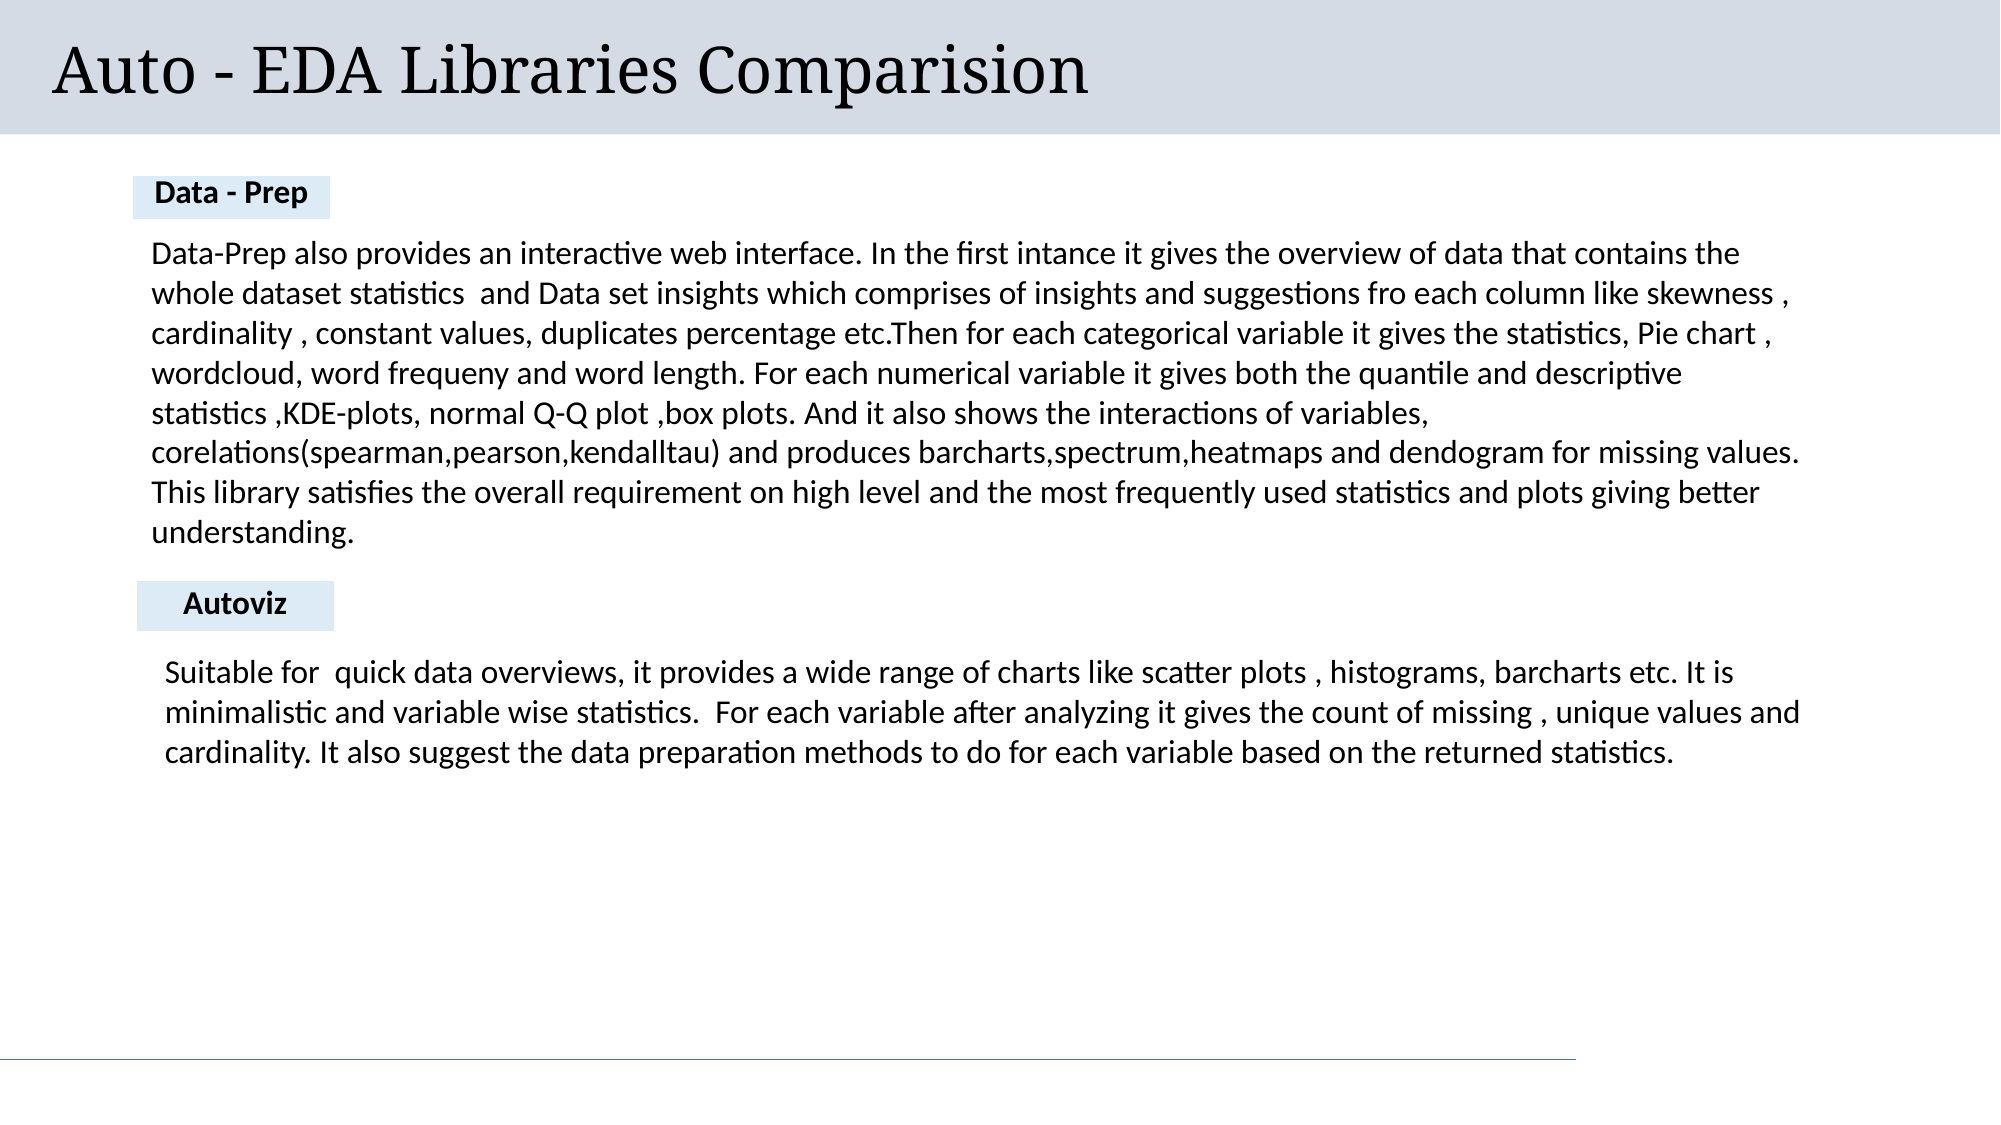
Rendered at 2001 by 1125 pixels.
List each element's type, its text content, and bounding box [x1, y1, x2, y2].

table_header Autoviz [137, 581, 334, 631]
text_box Suitable for quick data overviews, it provides a wide range of charts like scatter plots , histograms, barcharts etc. It is minimalistic and variable wise statistics. For each variable after analyzing it gives the count of missing , unique values and cardinality. It also suggest the data preparation methods to do for each variable based on the returned statistics. [150, 642, 1826, 778]
text_box Data-Prep also provides an interactive web interface. In the first intance it gives the overview of data that contains the whole dataset statistics and Data set insights which comprises of insights and suggestions fro each column like skewness , cardinality , constant values, duplicates percentage etc.Then for each categorical variable it gives the statistics, Pie chart , wordcloud, word frequeny and word length. For each numerical variable it gives both the quantile and descriptive statistics ,KDE-plots, normal Q-Q plot ,box plots. And it also shows the interactions of variables, corelations(spearman,pearson,kendalltau) and produces barcharts,spectrum,heatmaps and dendogram for missing values. This library satisfies the overall requirement on high level and the most frequently used statistics and plots giving better understanding. [136, 223, 1842, 558]
table_header Data - Prep [133, 176, 330, 219]
title Auto - EDA Libraries Comparision [37, 30, 1763, 116]
